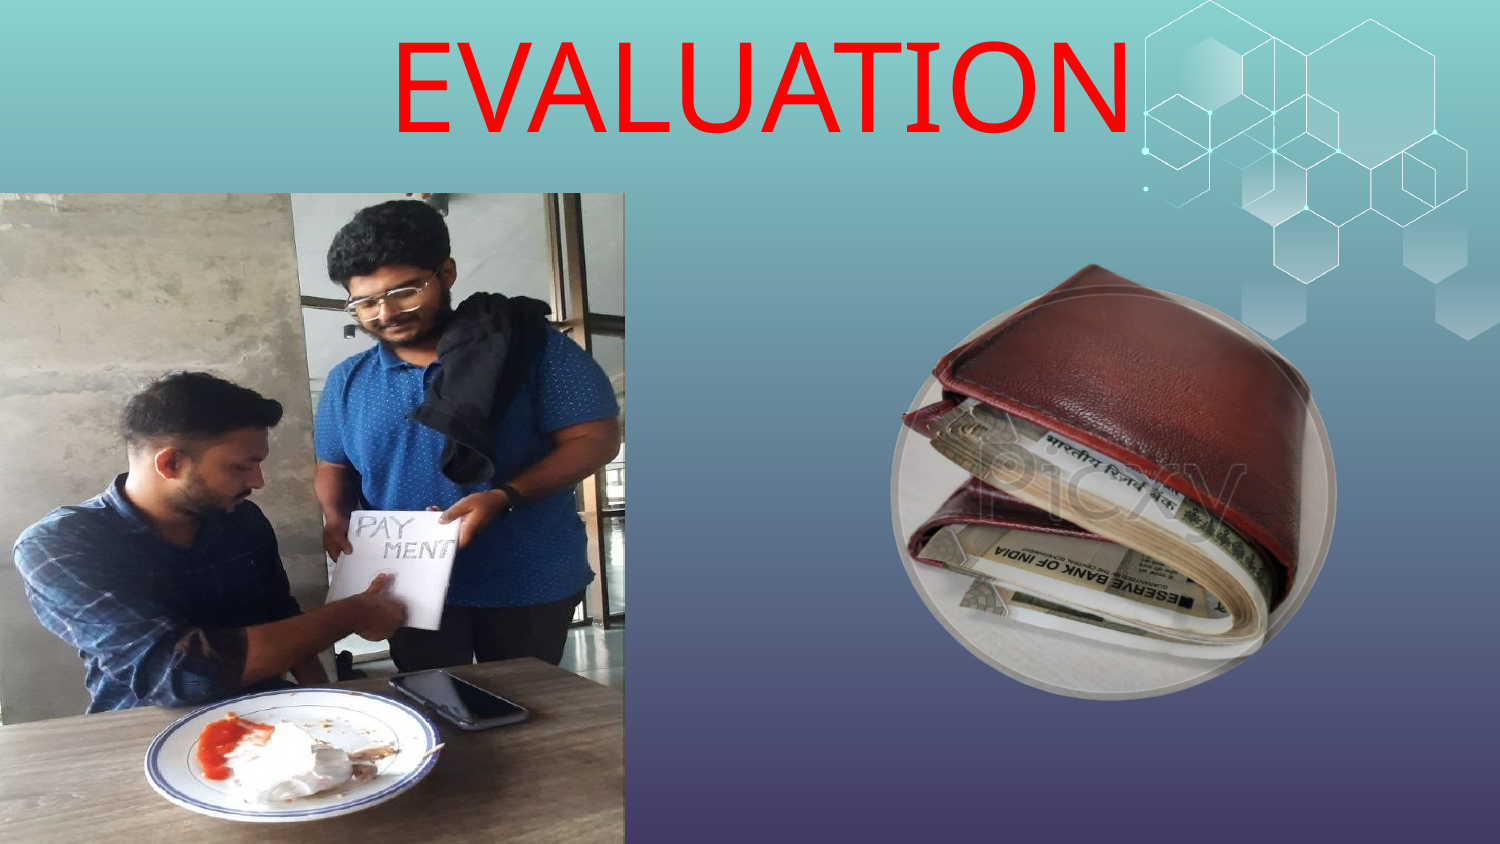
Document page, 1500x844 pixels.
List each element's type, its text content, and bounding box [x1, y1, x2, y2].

picture [822, 0, 1500, 732]
text_box EVALUATION [373, 0, 1183, 165]
picture [0, 192, 625, 844]
